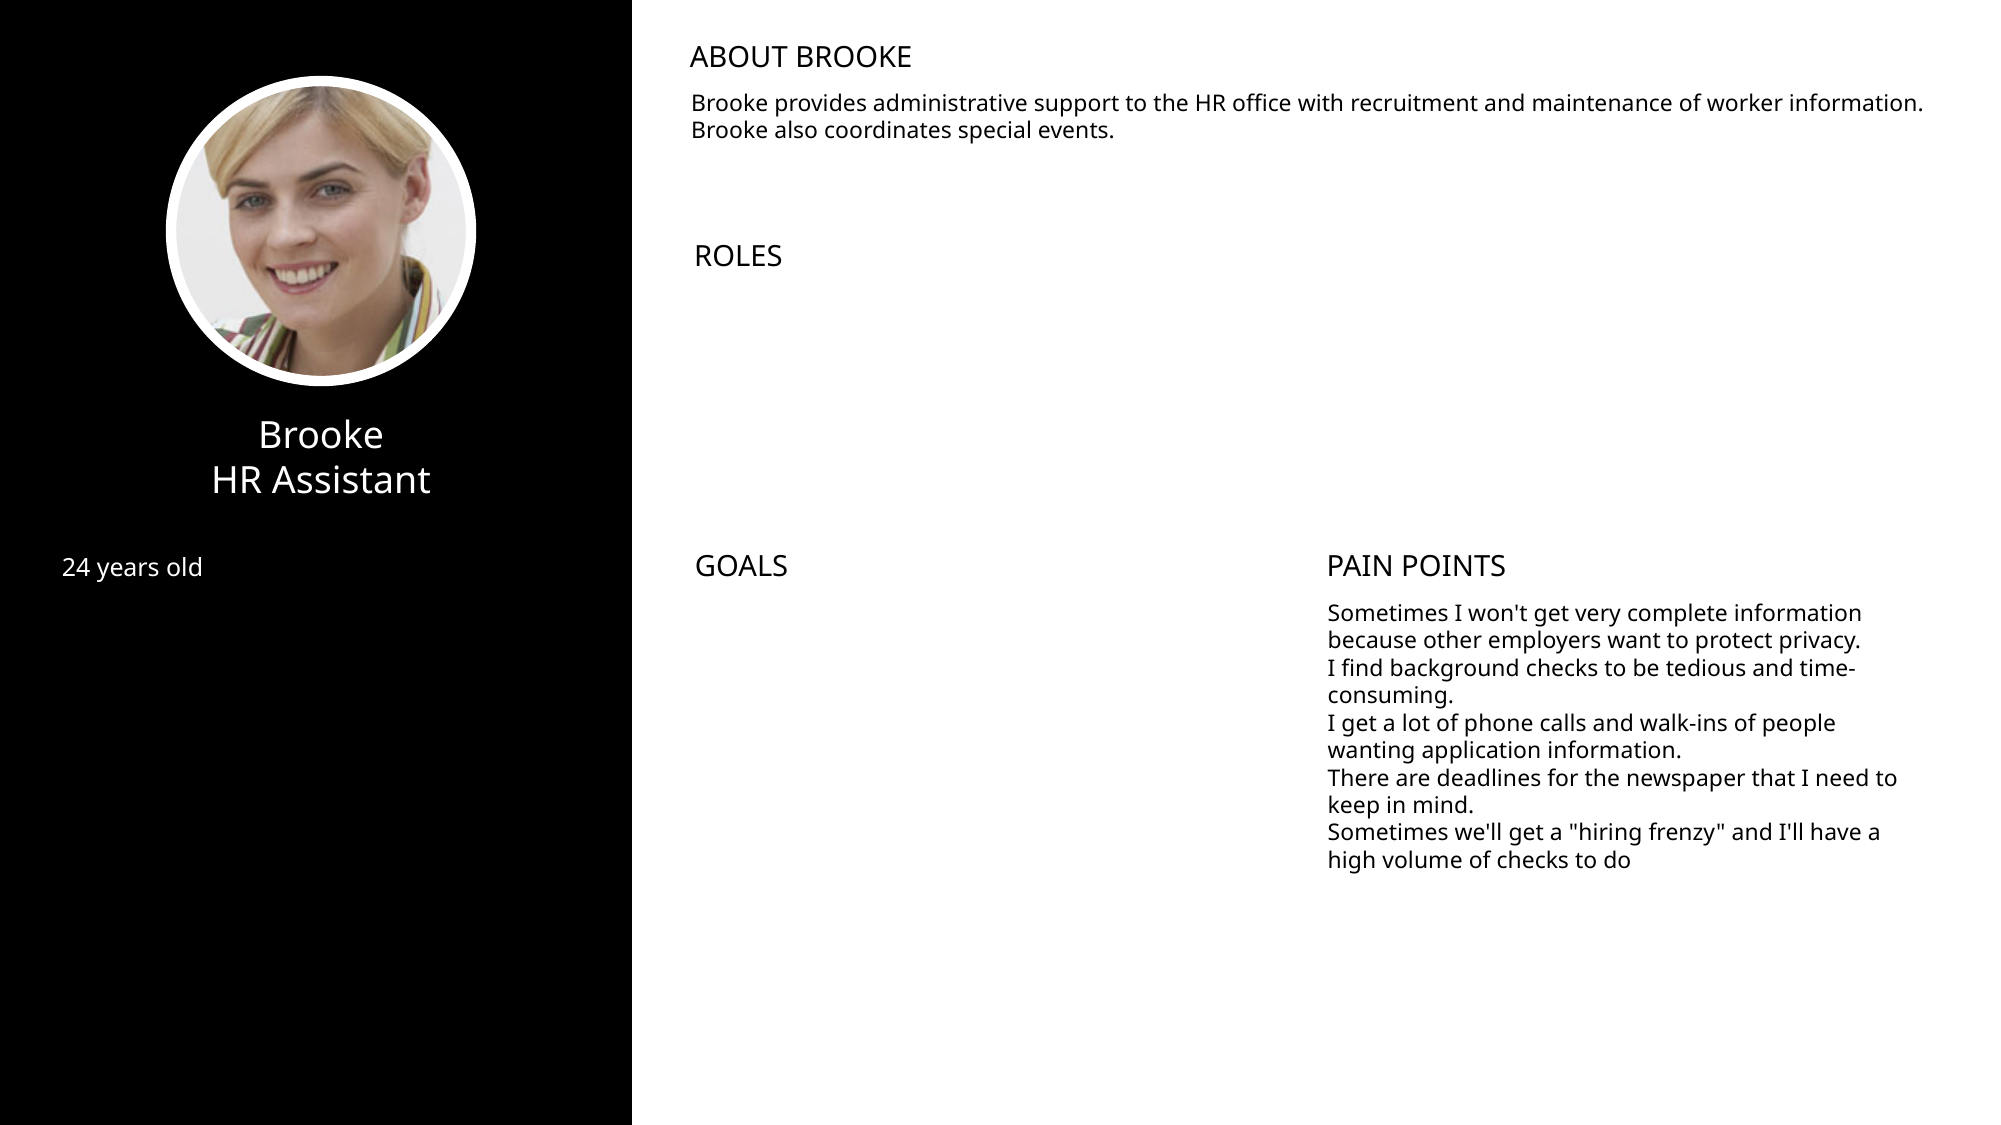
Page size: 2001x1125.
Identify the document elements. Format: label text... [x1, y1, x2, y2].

text_box 24 years old [47, 543, 576, 589]
text_box Brooke HR Assistant [196, 403, 446, 509]
text_box ABOUT BROOKE [675, 30, 928, 81]
text_box PAIN POINTS [1311, 540, 1522, 591]
text_box [0, 0, 632, 1125]
text_box ROLES [679, 229, 798, 280]
picture [170, 80, 471, 381]
text_box Sometimes I won't get very complete information because other employers want to protect privacy. I find background checks to be tedious and time-consuming. I get a lot of phone calls and walk-ins of people wanting application information. There are deadlines for the newspaper that I need to keep in mind. Sometimes we'll get a "hiring frenzy" and I'll have a high volume of checks to do [1312, 590, 1916, 881]
text_box Brooke provides administrative support to the HR office with recruitment and maintenance of worker information. Brooke also coordinates special events. [676, 81, 1958, 151]
text_box GOALS [680, 540, 804, 591]
